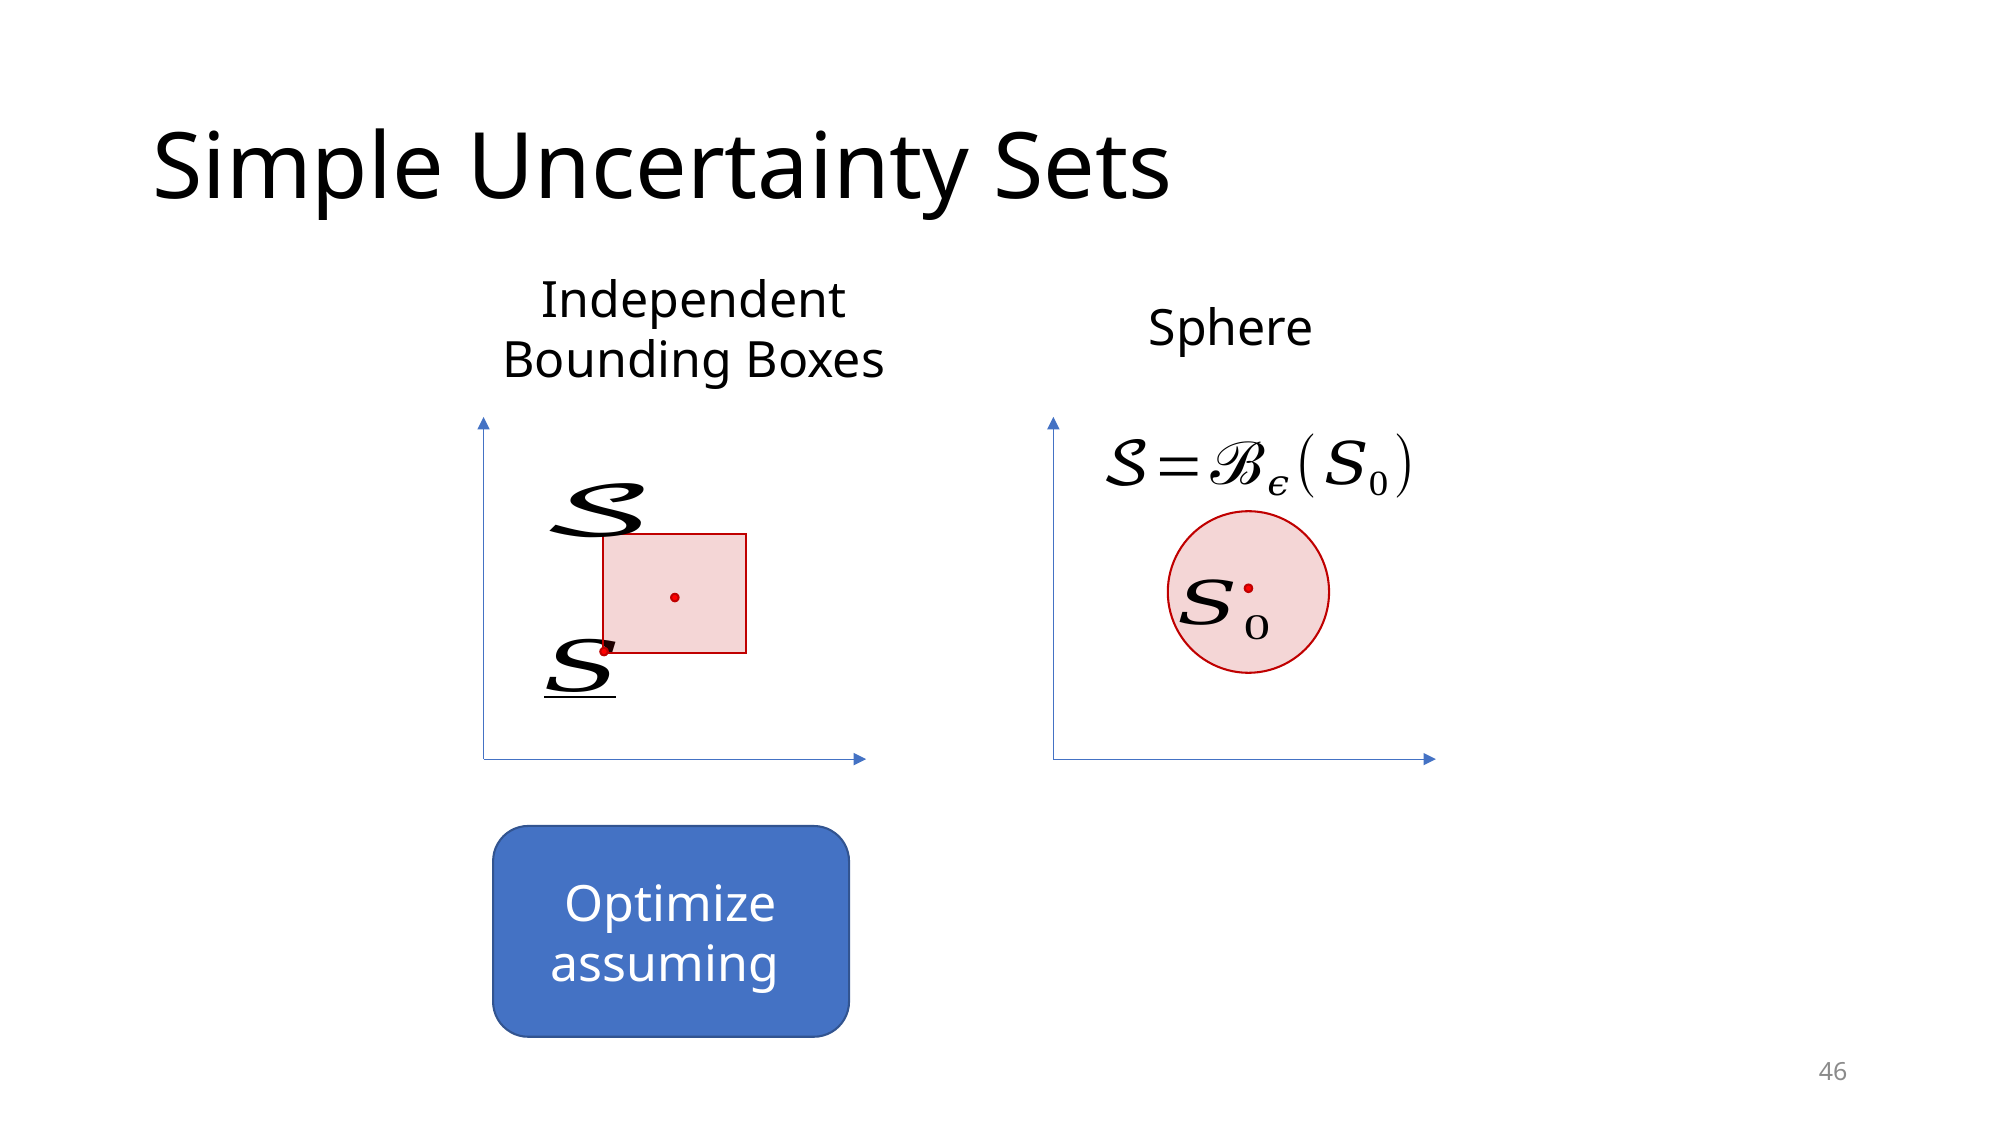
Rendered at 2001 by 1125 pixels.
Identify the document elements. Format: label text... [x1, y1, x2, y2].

title Simple Uncertainty Sets [137, 59, 1863, 278]
text_box [599, 646, 609, 657]
text_box [1243, 583, 1254, 594]
slide_number 46 [1412, 1042, 1863, 1103]
text_box [1166, 510, 1331, 674]
text_box [602, 533, 747, 654]
text_box [670, 592, 680, 603]
text_box Independent Bounding Boxes [487, 260, 901, 396]
text_box Sphere [1133, 287, 1329, 363]
